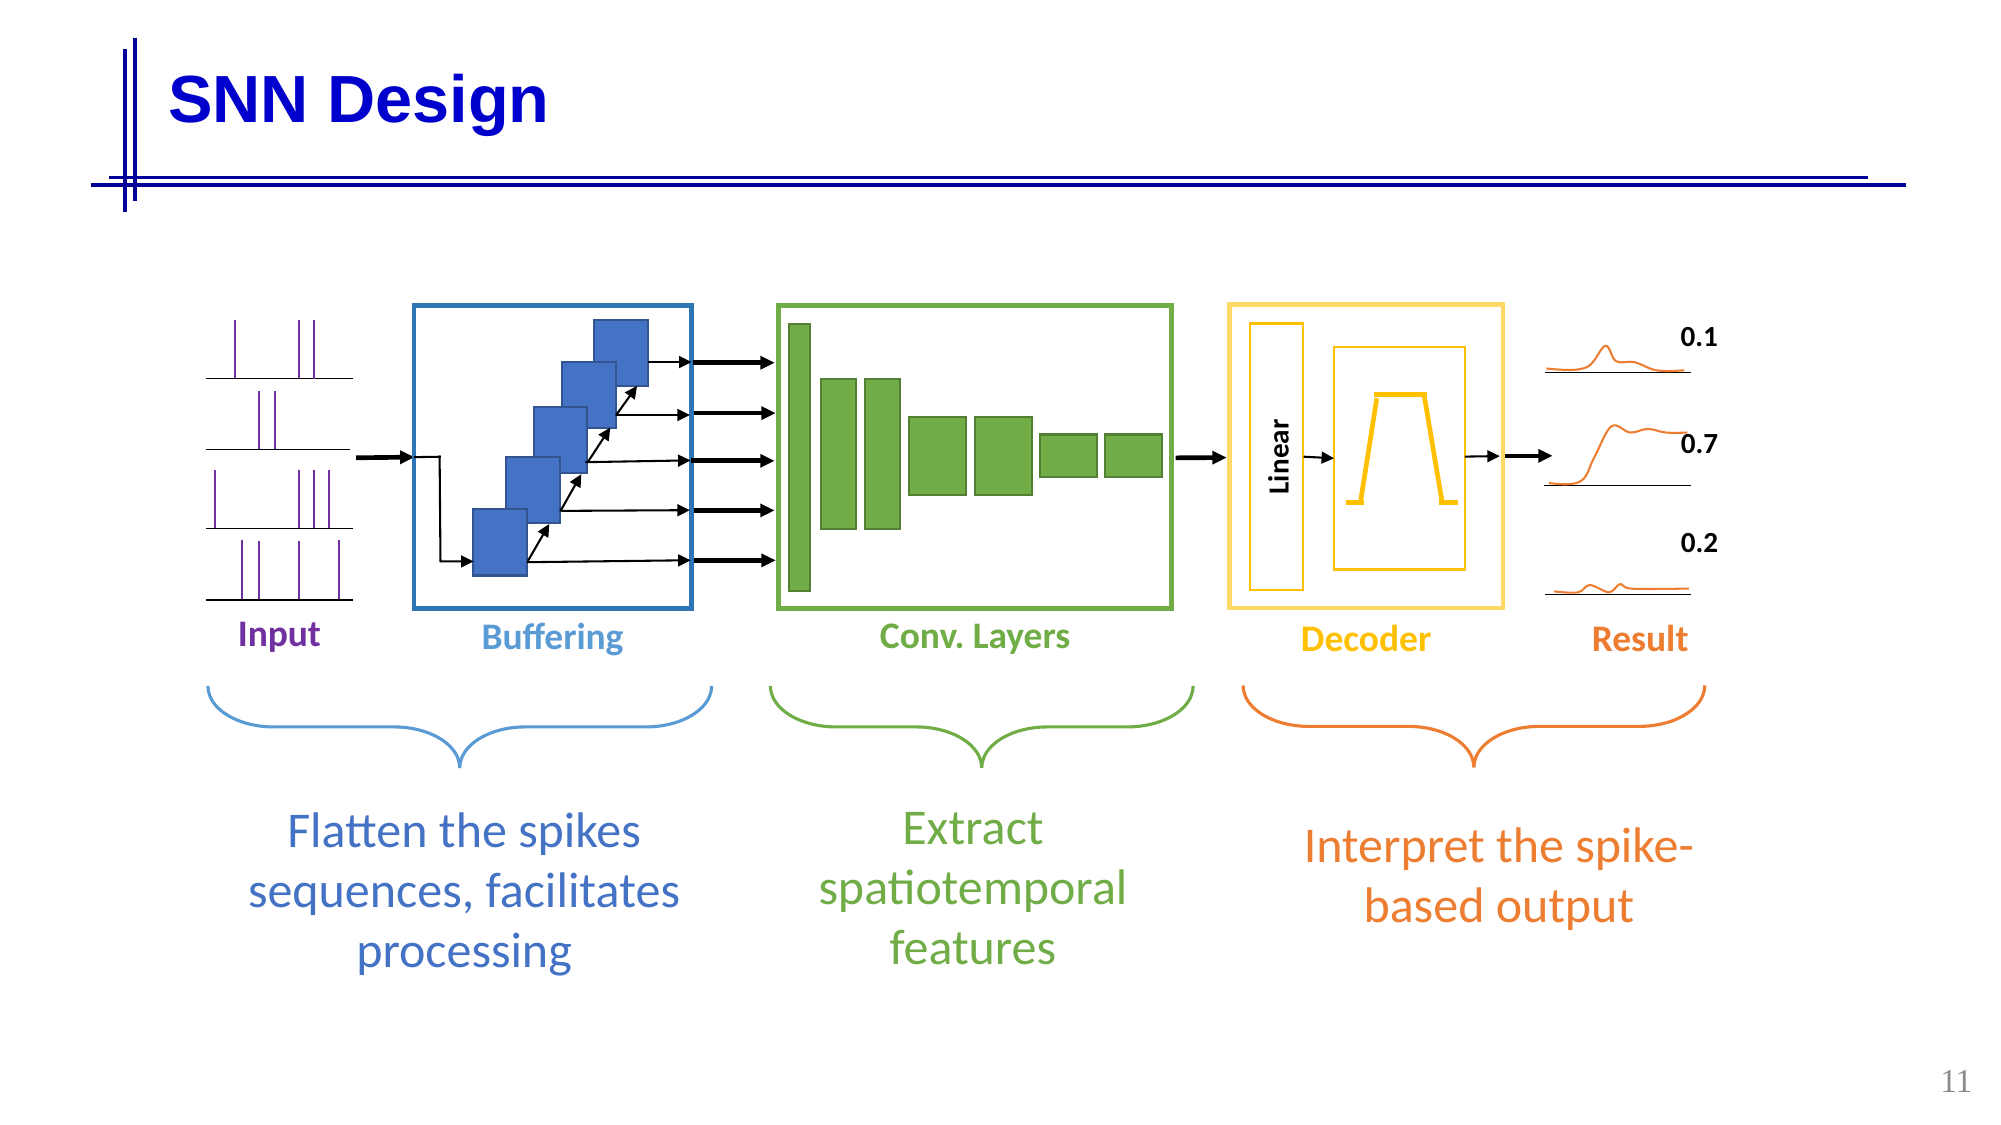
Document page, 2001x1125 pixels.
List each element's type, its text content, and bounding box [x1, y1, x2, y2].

text_box Interpret the spike-based output [1232, 805, 1765, 941]
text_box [189, 304, 1793, 712]
text_box Flatten the spikes sequences, facilitates processing [215, 790, 714, 986]
slide_number 11 [1897, 1052, 1988, 1106]
text_box [782, 712, 1181, 768]
text_box Extract spatiotemporal features [755, 787, 1191, 982]
text_box [1256, 712, 1692, 768]
title SNN Design [153, 7, 1830, 196]
text_box [220, 712, 700, 769]
